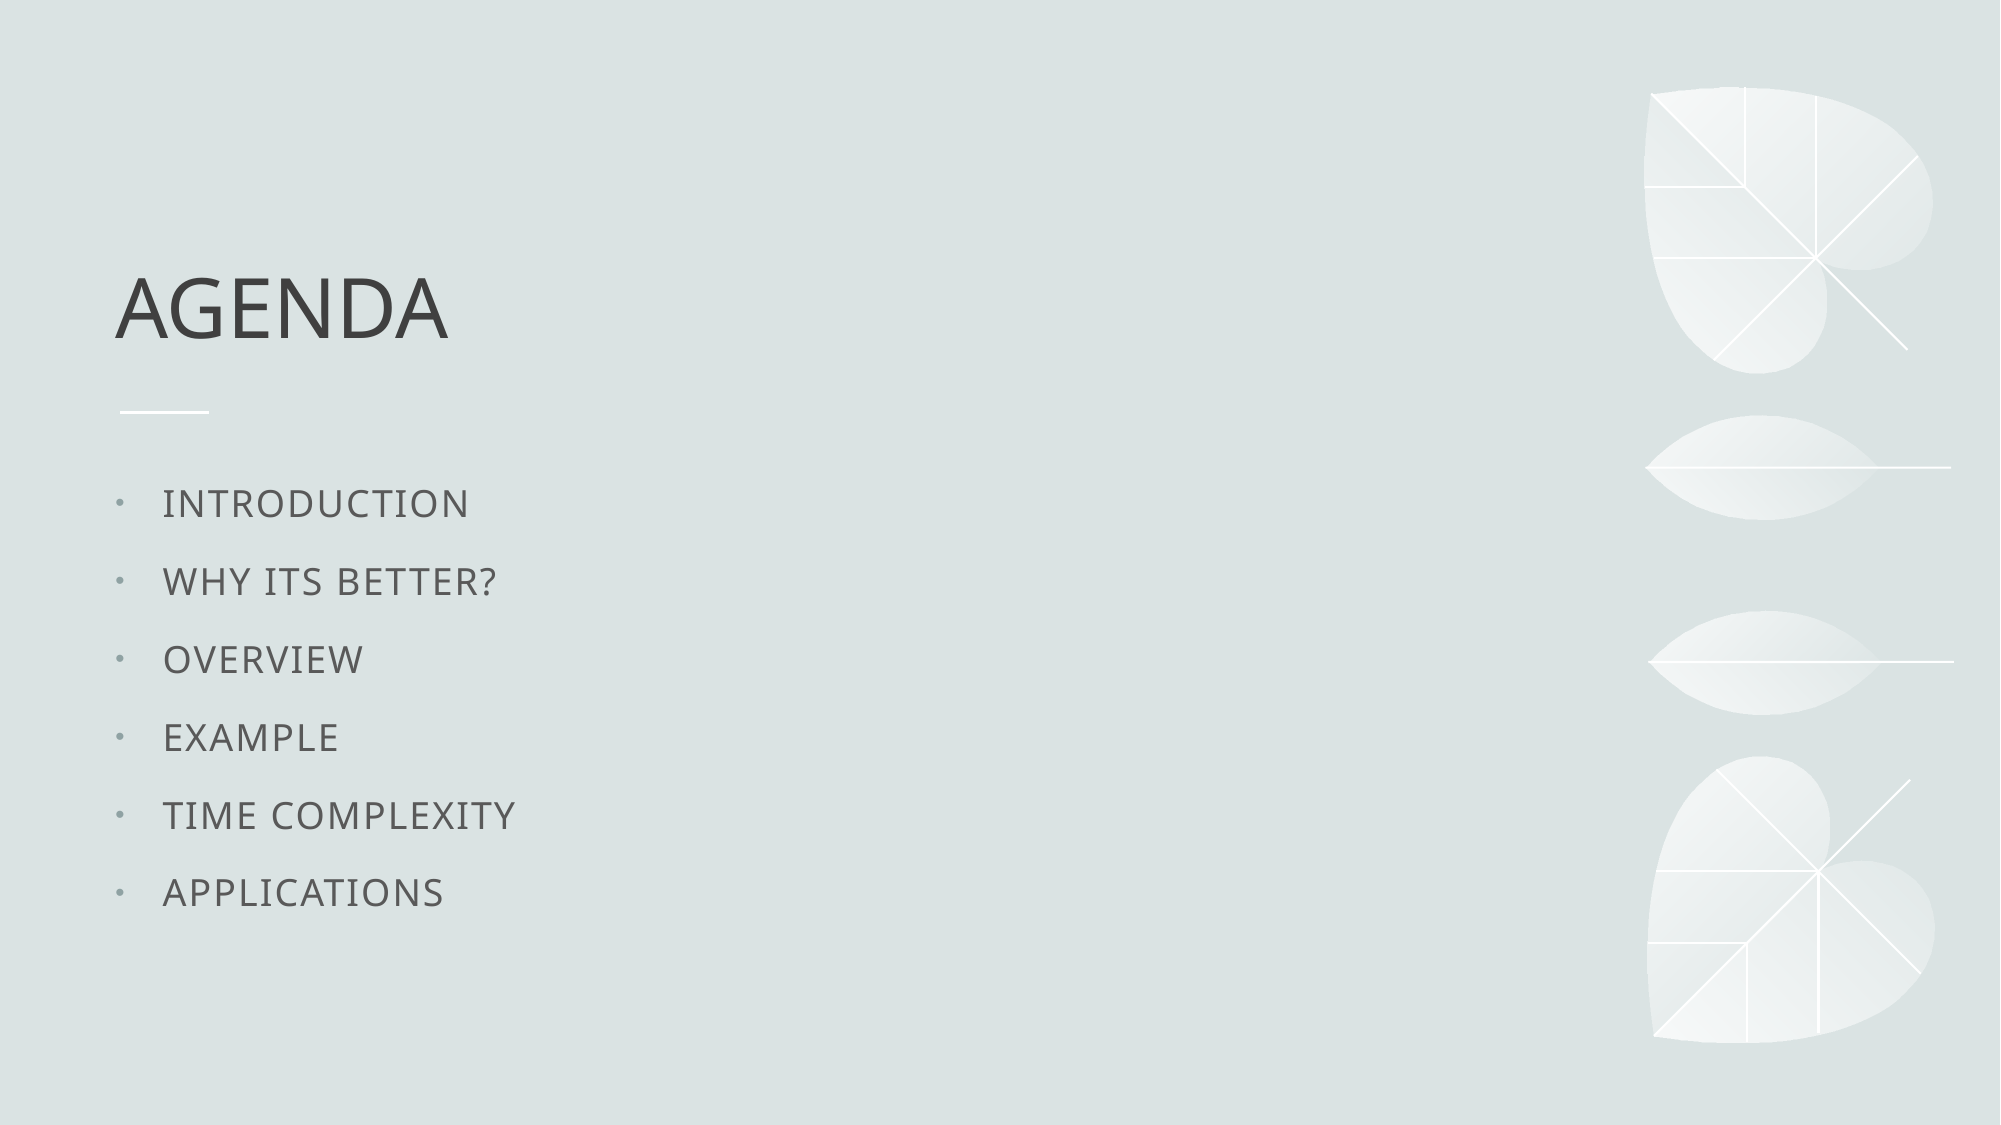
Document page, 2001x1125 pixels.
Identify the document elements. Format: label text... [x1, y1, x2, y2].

list Introduction Why its better? Overview example Time complexity Applications [100, 450, 1490, 1020]
title agenda [100, 108, 1490, 364]
